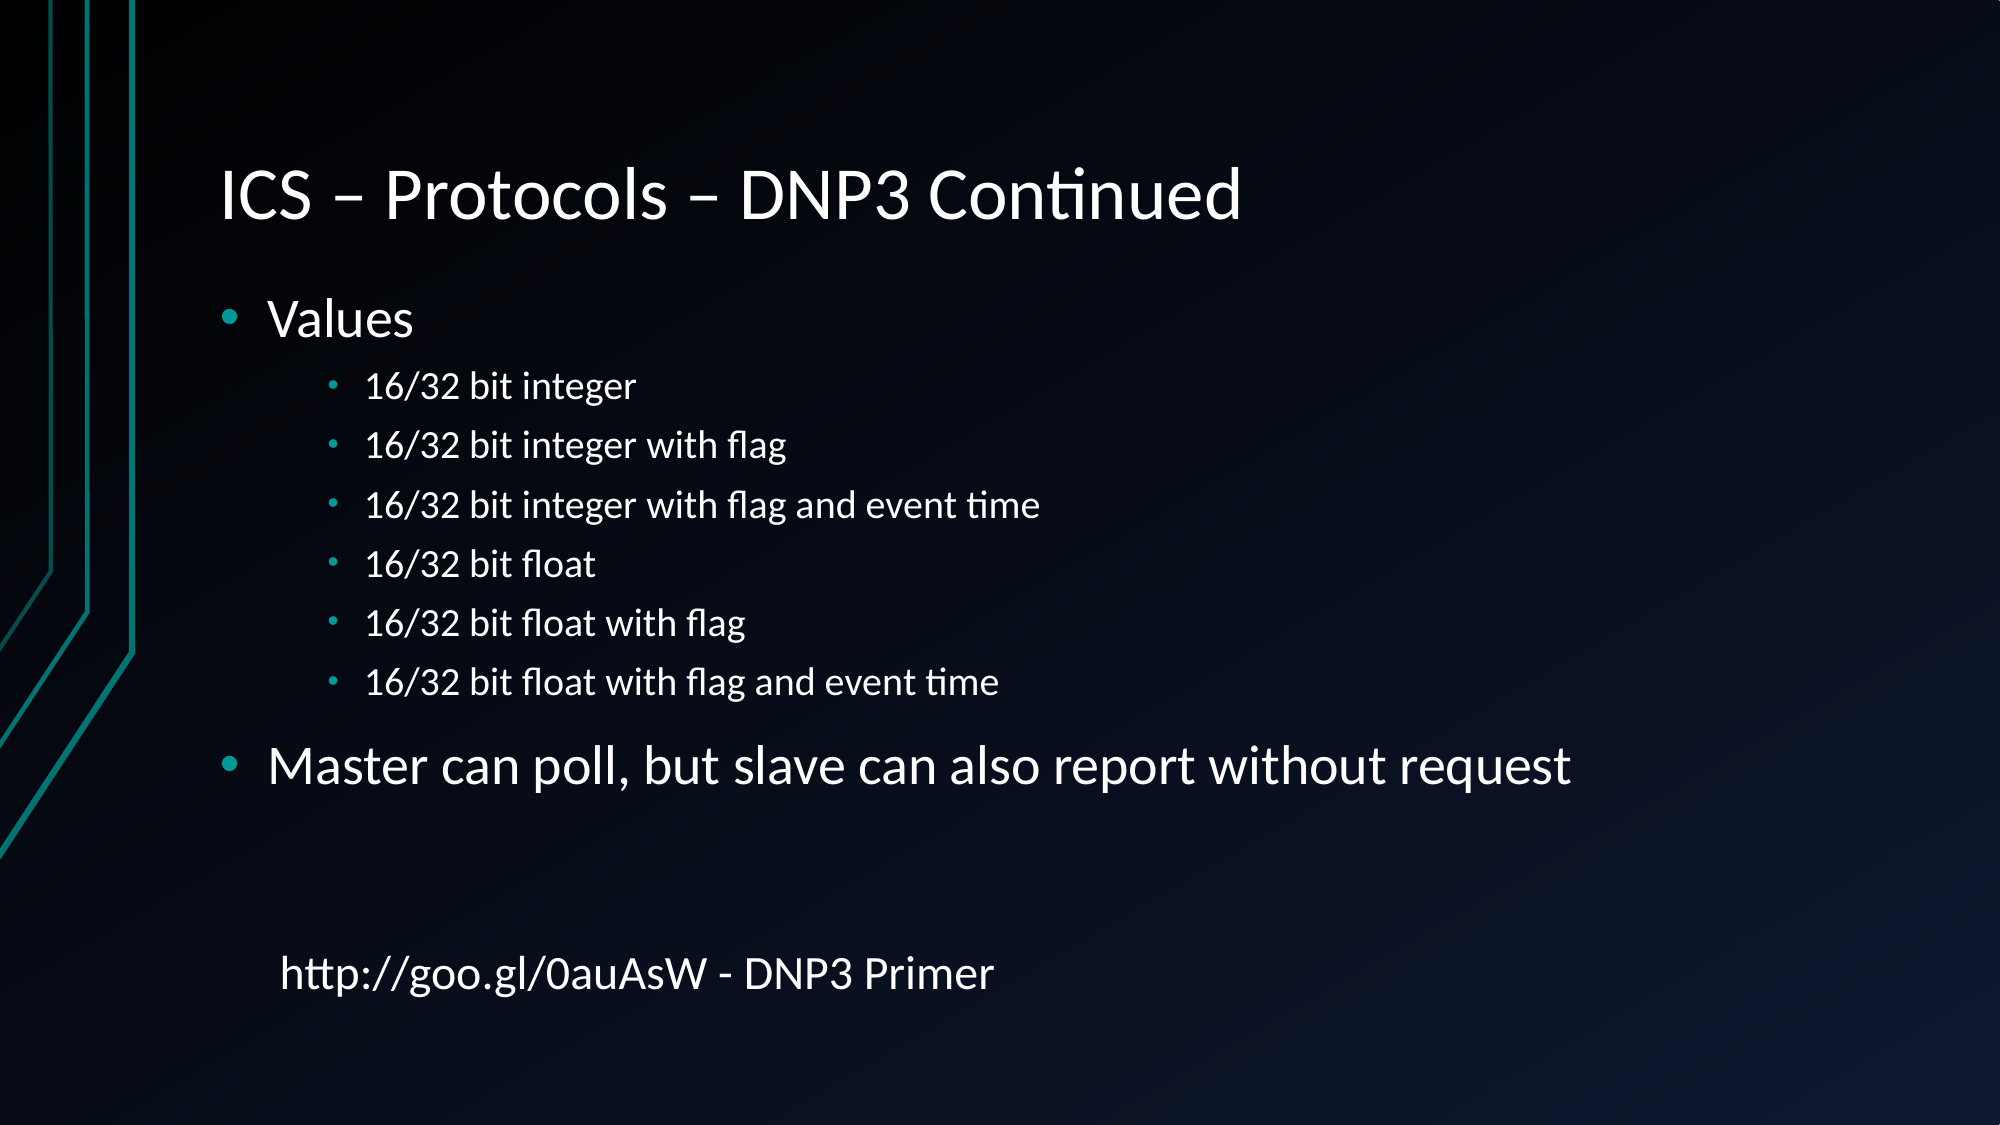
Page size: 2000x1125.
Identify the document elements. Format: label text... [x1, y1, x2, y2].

list Values 16/32 bit integer 16/32 bit integer with flag 16/32 bit integer with flag and event time 16/32 bit float 16/32 bit float with flag 16/32 bit float with flag and event time Master can poll, but slave can also report without request http://goo.gl/0auAsW - DNP3 Primer [199, 279, 1900, 1012]
title ICS – Protocols – DNP3 Continued [199, 45, 1900, 246]
